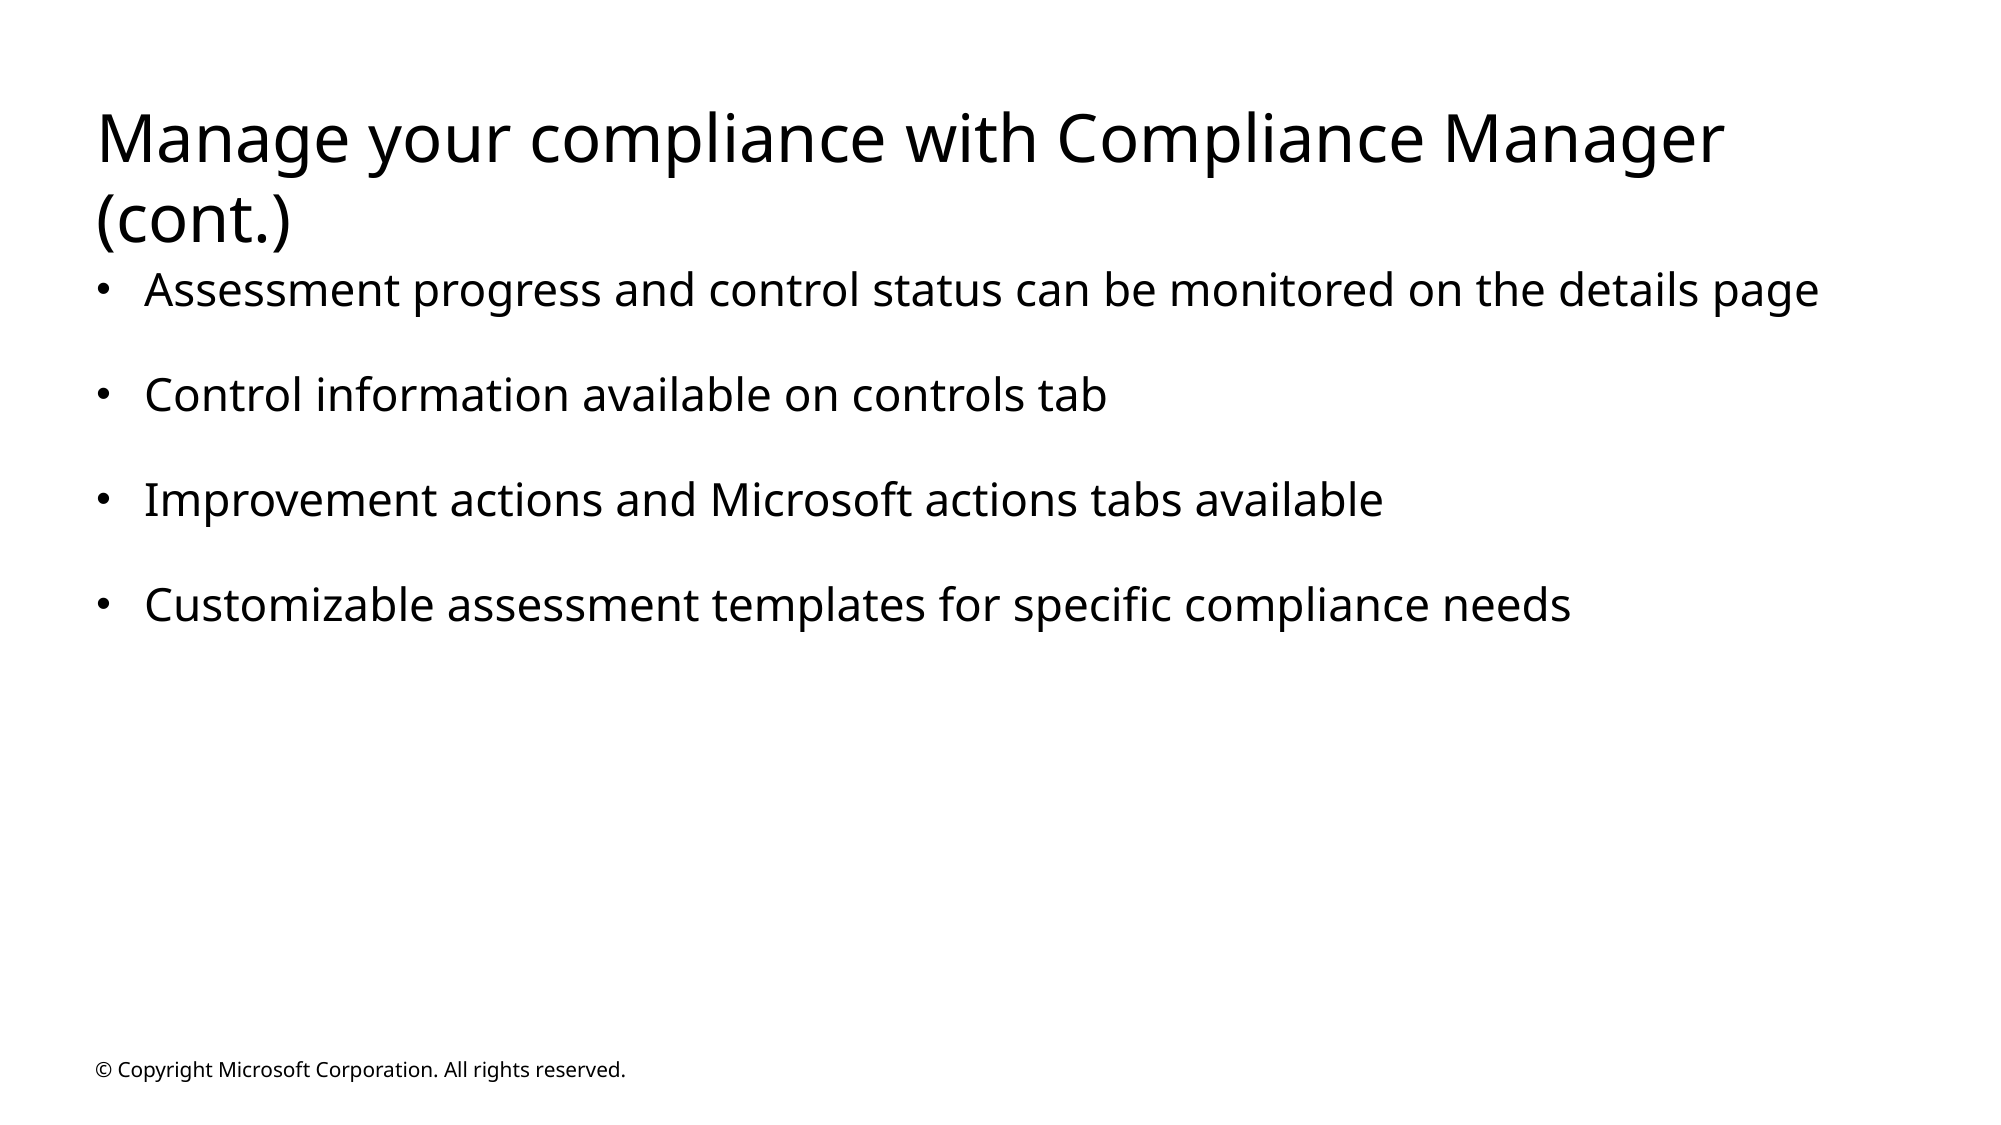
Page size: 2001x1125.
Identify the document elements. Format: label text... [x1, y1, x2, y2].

title Manage your compliance with Compliance Manager (cont.) [96, 96, 1904, 177]
list Assessment progress and control status can be monitored on the details page Control information available on controls tab Improvement actions and Microsoft actions tabs available Customizable assessment templates for specific compliance needs [96, 261, 1903, 635]
